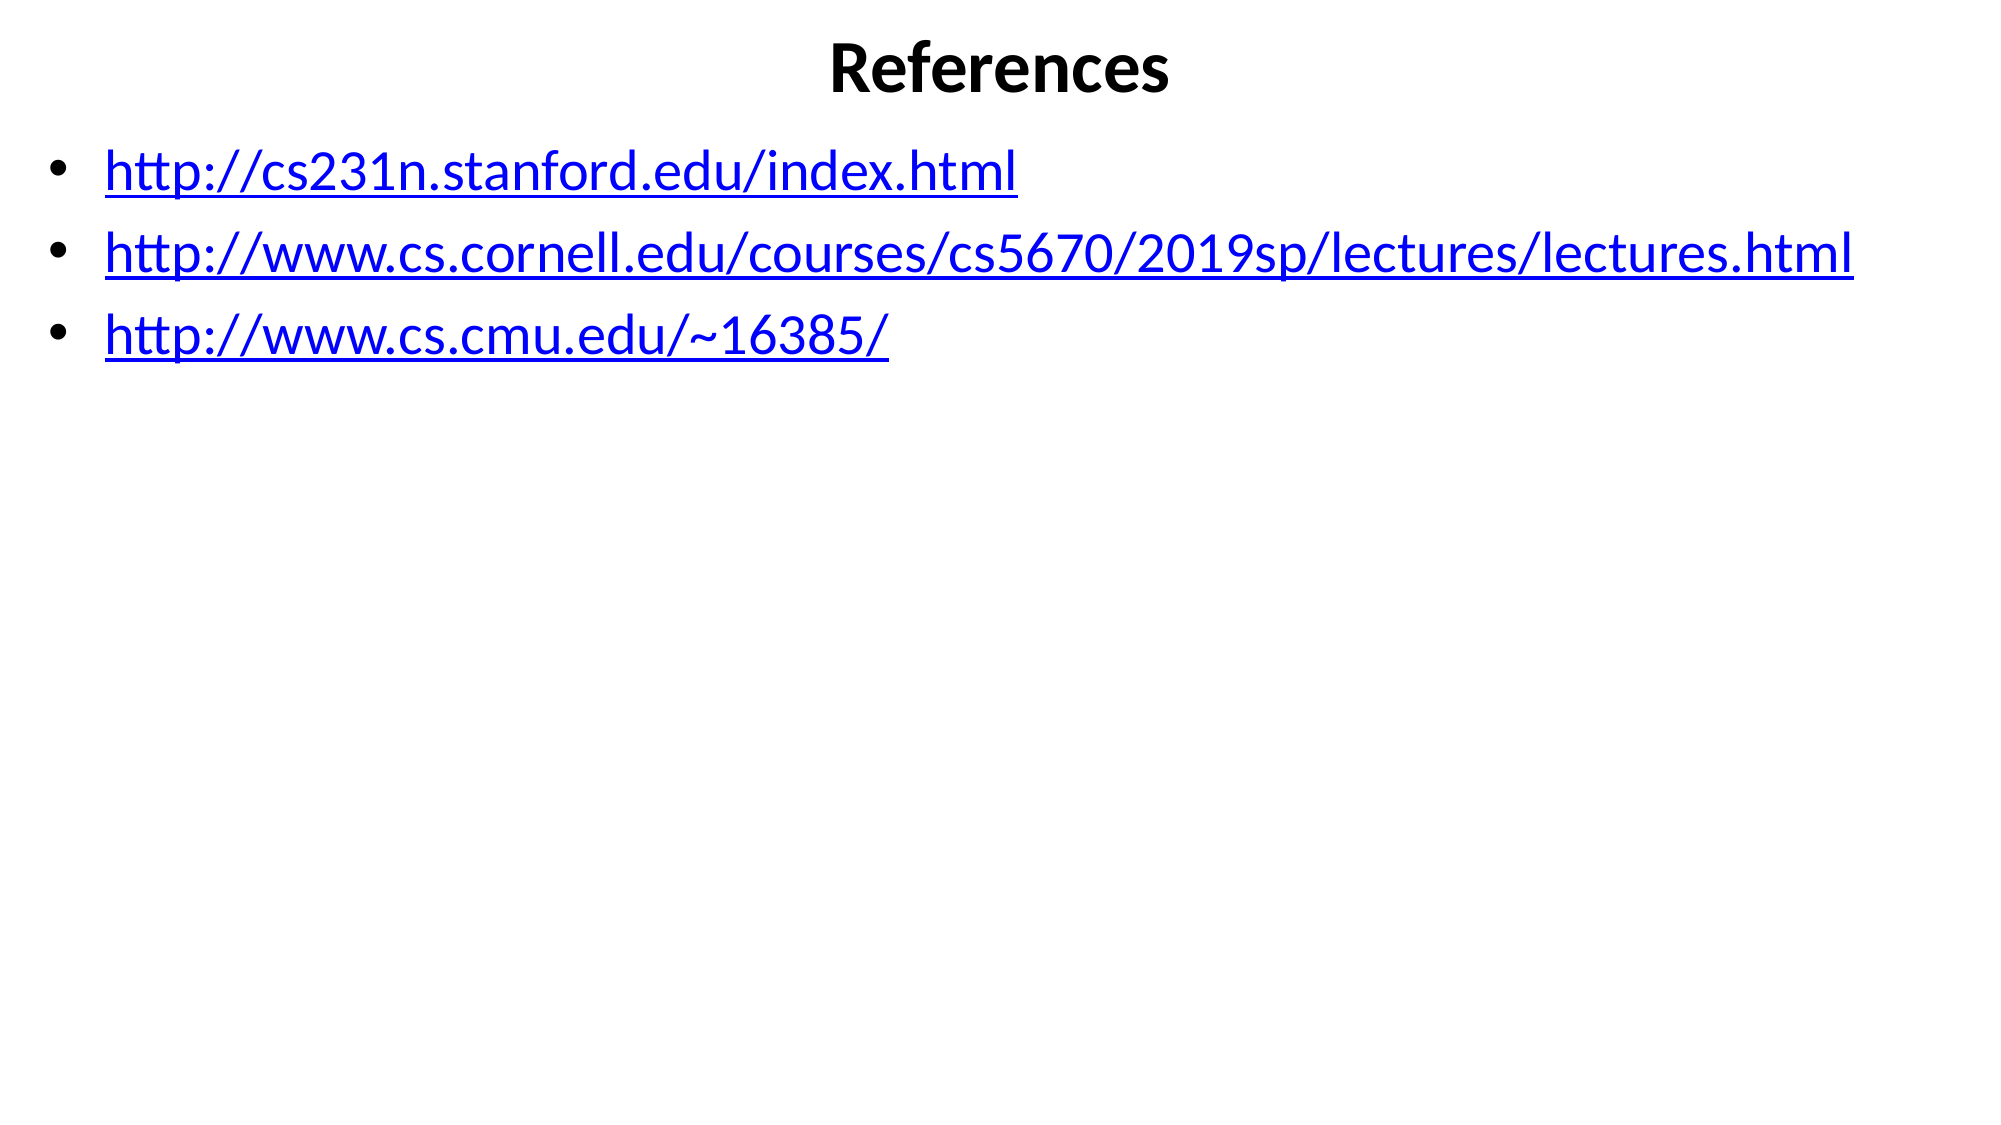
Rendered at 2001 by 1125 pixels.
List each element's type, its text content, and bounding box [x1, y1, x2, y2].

list http://cs231n.stanford.edu/index.html http://www.cs.cornell.edu/courses/cs5670/2019sp/lectures/lectures.html http://www.cs.cmu.edu/~16385/ [33, 125, 1967, 1063]
title References [33, 0, 1967, 125]
